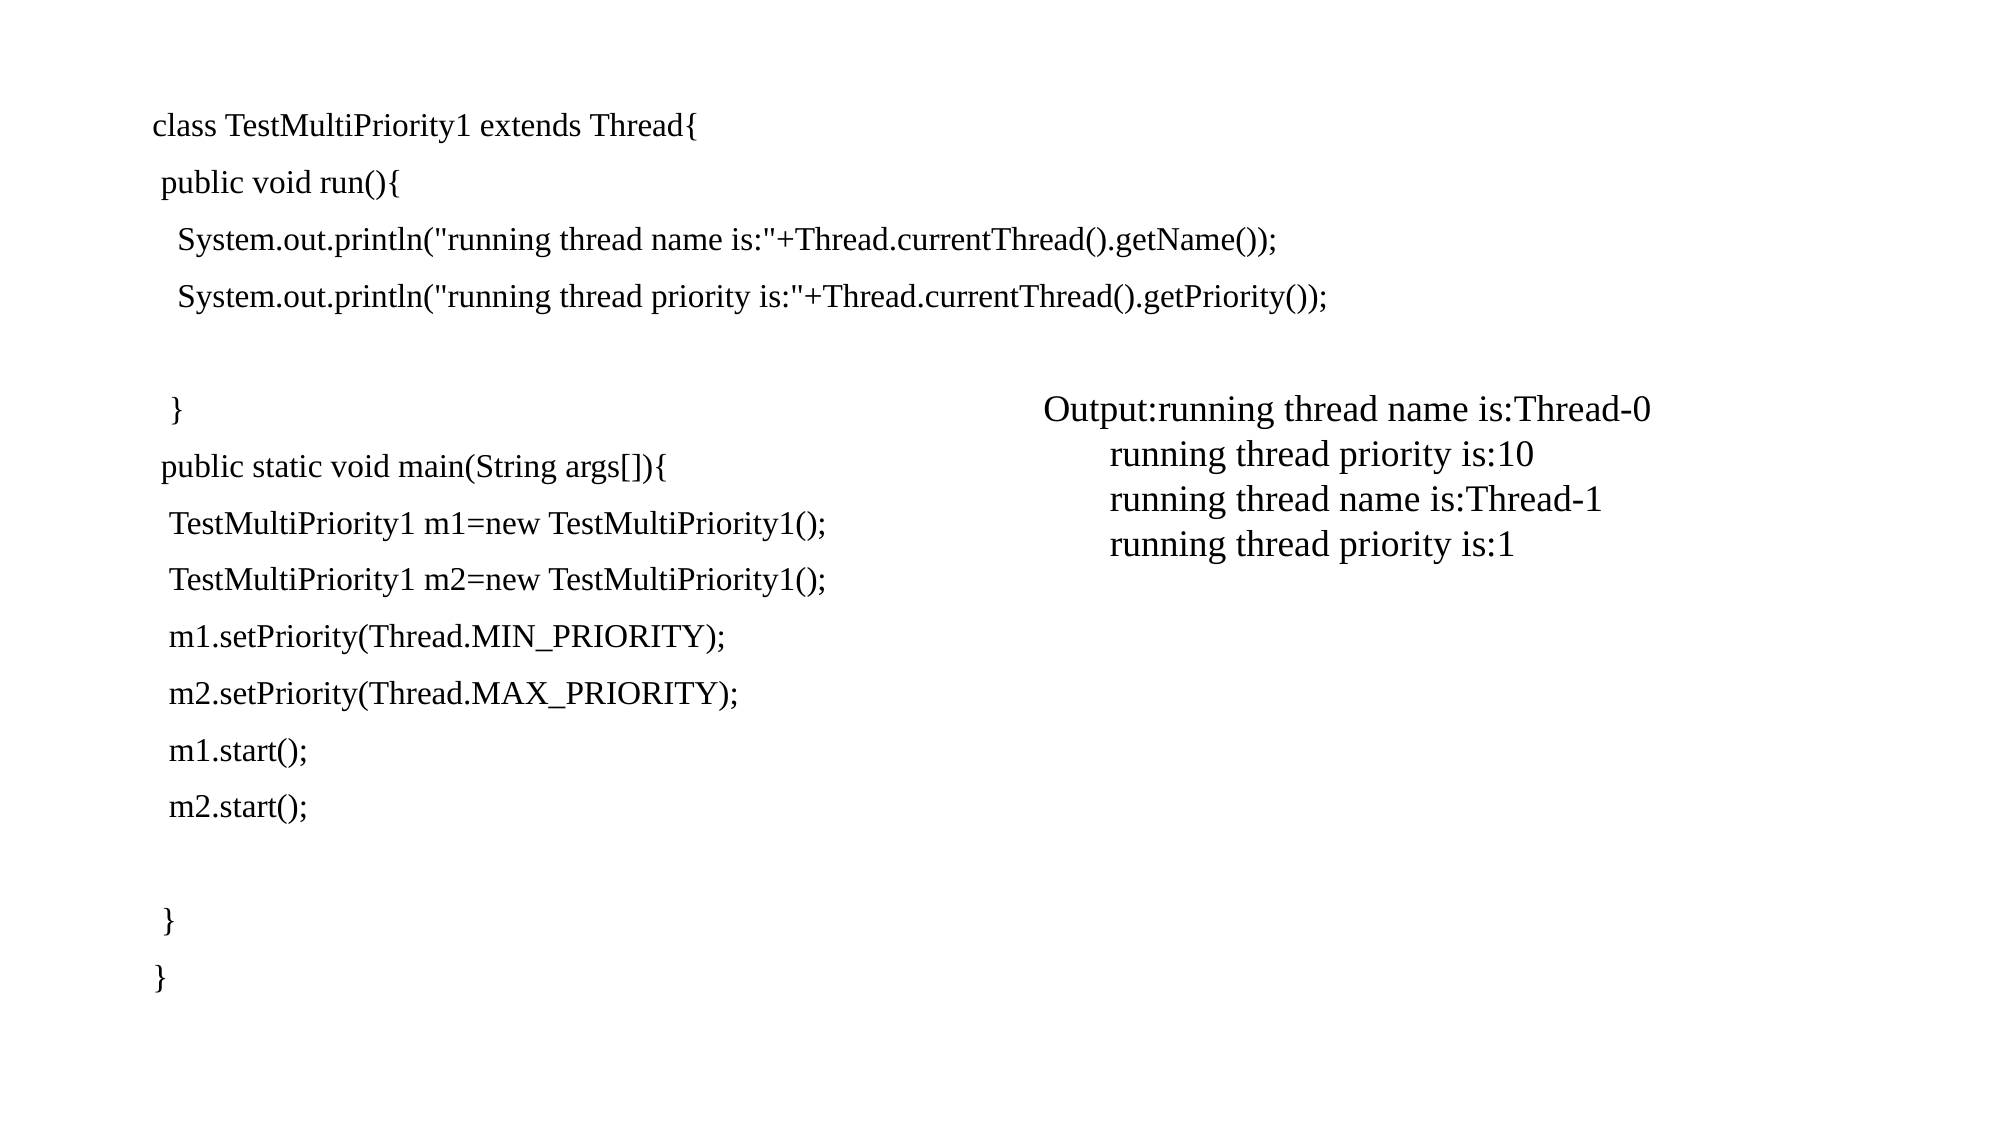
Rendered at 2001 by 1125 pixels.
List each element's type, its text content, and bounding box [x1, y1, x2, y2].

text_box Output:running thread name is:Thread-0 running thread priority is:10 running thread name is:Thread-1 running thread priority is:1 [1028, 377, 1781, 572]
list class TestMultiPriority1 extends Thread{ public void run(){ System.out.println("running thread name is:"+Thread.currentThread().getName()); System.out.println("running thread priority is:"+Thread.currentThread().getPriority()); } public static void main(String args[]){ TestMultiPriority1 m1=new TestMultiPriority1(); TestMultiPriority1 m2=new TestMultiPriority1(); m1.setPriority(Thread.MIN_PRIORITY); m2.setPriority(Thread.MAX_PRIORITY); m1.start(); m2.start(); } } [137, 100, 1863, 1023]
